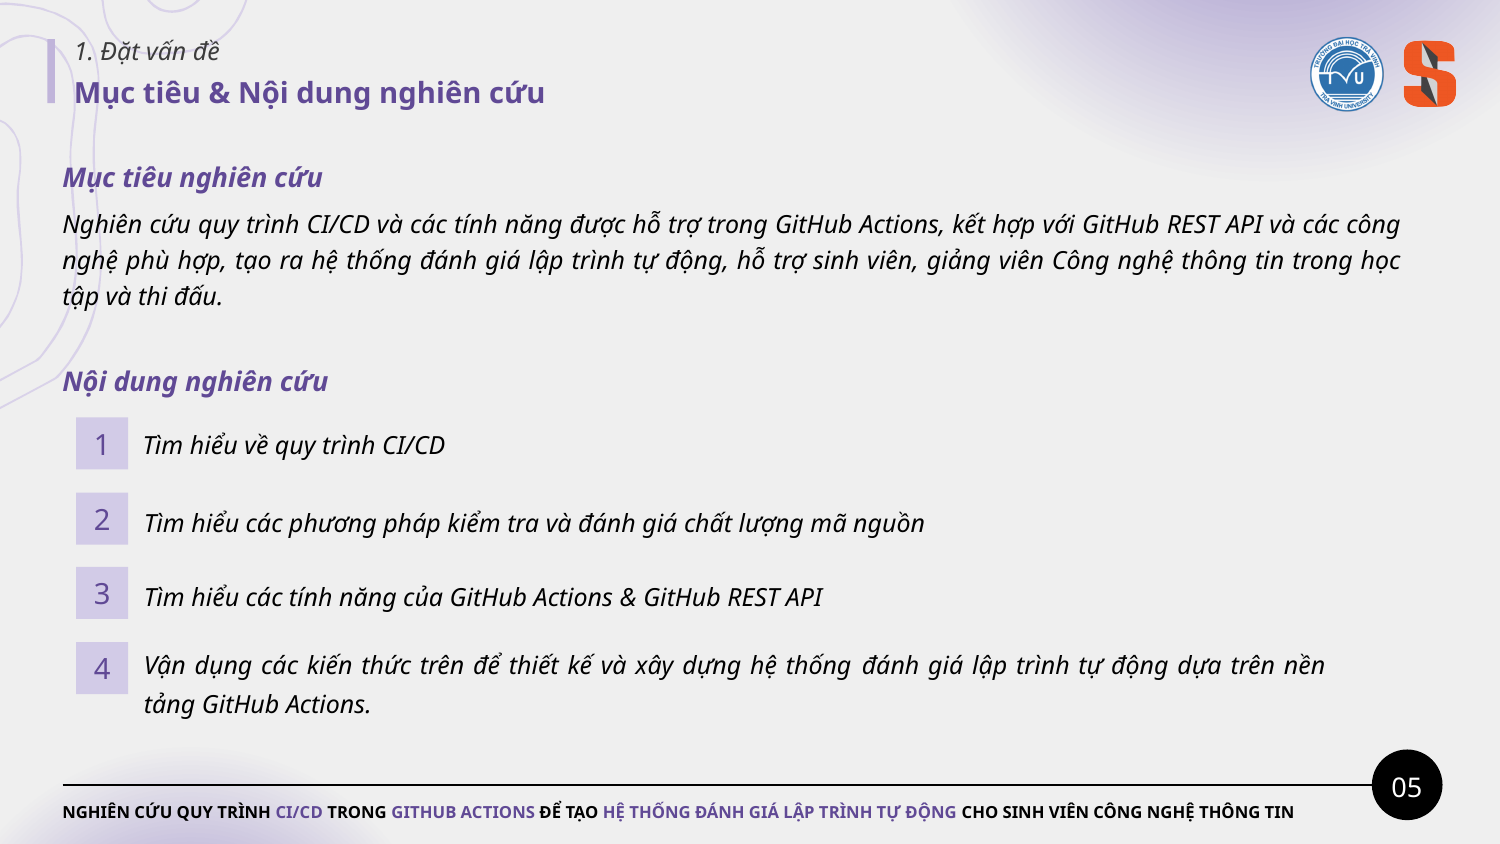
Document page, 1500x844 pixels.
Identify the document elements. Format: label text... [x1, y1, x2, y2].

text_box 3 [74, 565, 130, 621]
text_box 4 [74, 640, 130, 696]
text_box Vận dụng các kiến thức trên để thiết kế và xây dựng hệ thống đánh giá lập trình tự động dựa trên nền tảng GitHub Actions. [128, 625, 1342, 739]
text_box Nghiên cứu quy trình CI/CD và các tính năng được hỗ trợ trong GitHub Actions, kết hợp với GitHub REST API và các công nghệ phù hợp, tạo ra hệ thống đánh giá lập trình tự động, hỗ trợ sinh viên, giảng viên Công nghệ thông tin trong học tập và thi đấu. [47, 187, 1419, 344]
text_box Mục tiêu nghiên cứu [47, 138, 479, 229]
text_box NGHIÊN CỨU QUY TRÌNH CI/CD TRONG GITHUB ACTIONS ĐỂ TẠO HỆ THỐNG ĐÁNH GIÁ LẬP TRÌNH TỰ ĐỘNG CHO SINH VIÊN CÔNG NGHỆ THÔNG TIN [47, 783, 1318, 835]
text_box Nội dung nghiên cứu [47, 342, 479, 432]
text_box Tìm hiểu các phương pháp kiểm tra và đánh giá chất lượng mã nguồn [128, 483, 1342, 548]
text_box Tìm hiểu các tính năng của GitHub Actions & GitHub REST API [128, 557, 1342, 622]
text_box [47, 23, 1242, 128]
text_box 2 [74, 491, 130, 547]
text_box 05 [1355, 758, 1459, 811]
text_box 1 [74, 432, 130, 471]
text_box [1306, 34, 1460, 114]
text_box Tìm hiểu về quy trình CI/CD [127, 408, 1440, 473]
